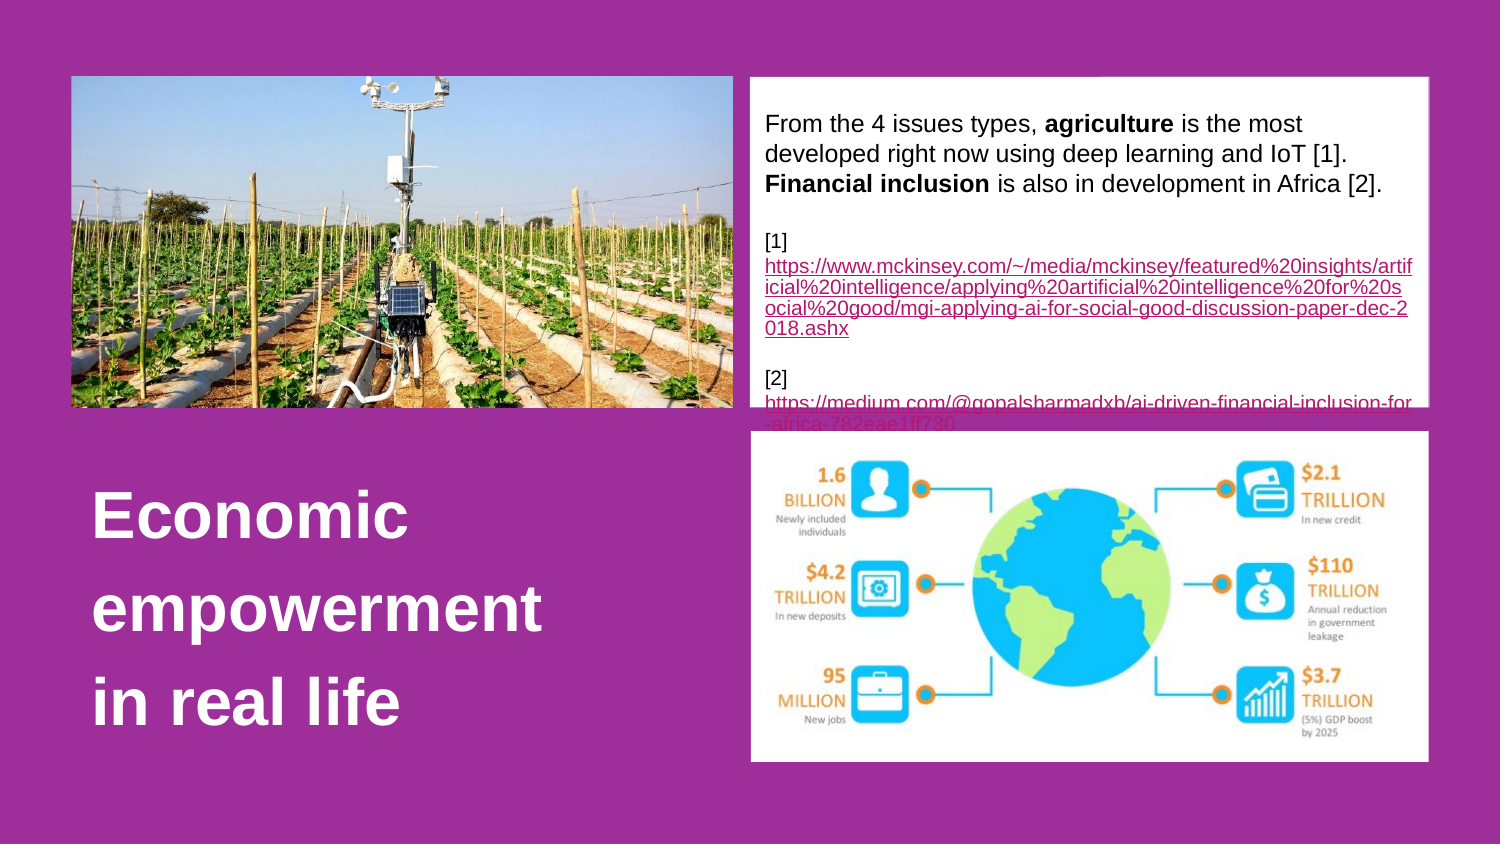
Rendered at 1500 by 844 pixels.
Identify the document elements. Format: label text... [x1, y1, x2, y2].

text_box From the 4 issues types, agriculture is the most developed right now using deep learning and IoT [1]. Financial inclusion is also in development in Africa [2]. [1] https://www.mckinsey.com/~/media/mckinsey/featured%20insights/artificial%20intelligence/applying%20artificial%20intelligence%20for%20social%20good/mgi-applying-ai-for-social-good-discussion-paper-dec-2018.ashx [2] https://medium.com/@gopalsharmadxb/ai-driven-financial-inclusion-for-africa-782eae1ff730 [750, 100, 1428, 385]
text_box [0, 0, 1500, 844]
picture [750, 430, 1429, 763]
text_box Economic empowerment in real life [76, 469, 621, 741]
text_box [748, 75, 1431, 410]
picture [71, 76, 734, 408]
